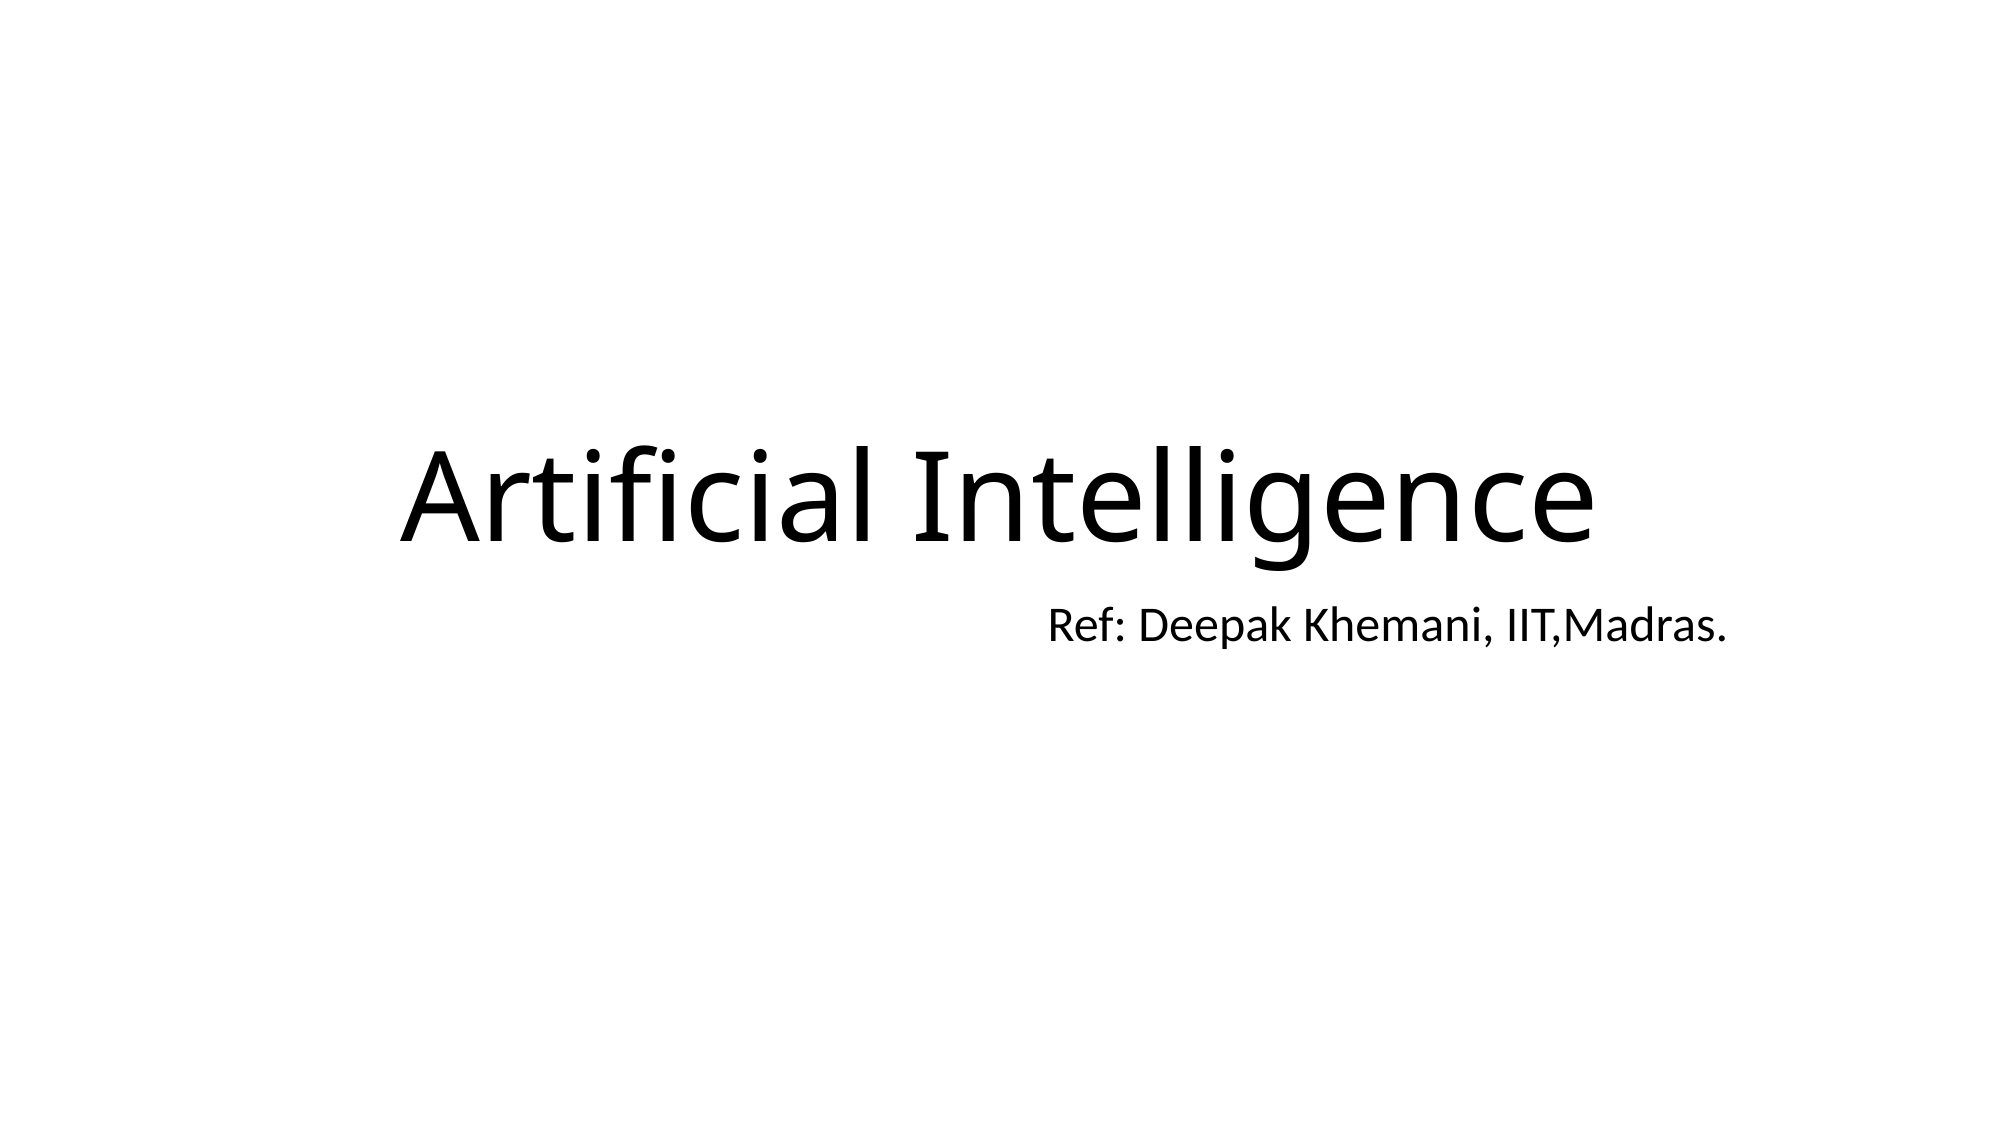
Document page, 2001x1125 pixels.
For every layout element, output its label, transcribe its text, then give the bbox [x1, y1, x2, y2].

title Artificial Intelligence [249, 184, 1750, 576]
subtitle Ref: Deepak Khemani, IIT,Madras. [249, 590, 1750, 863]
